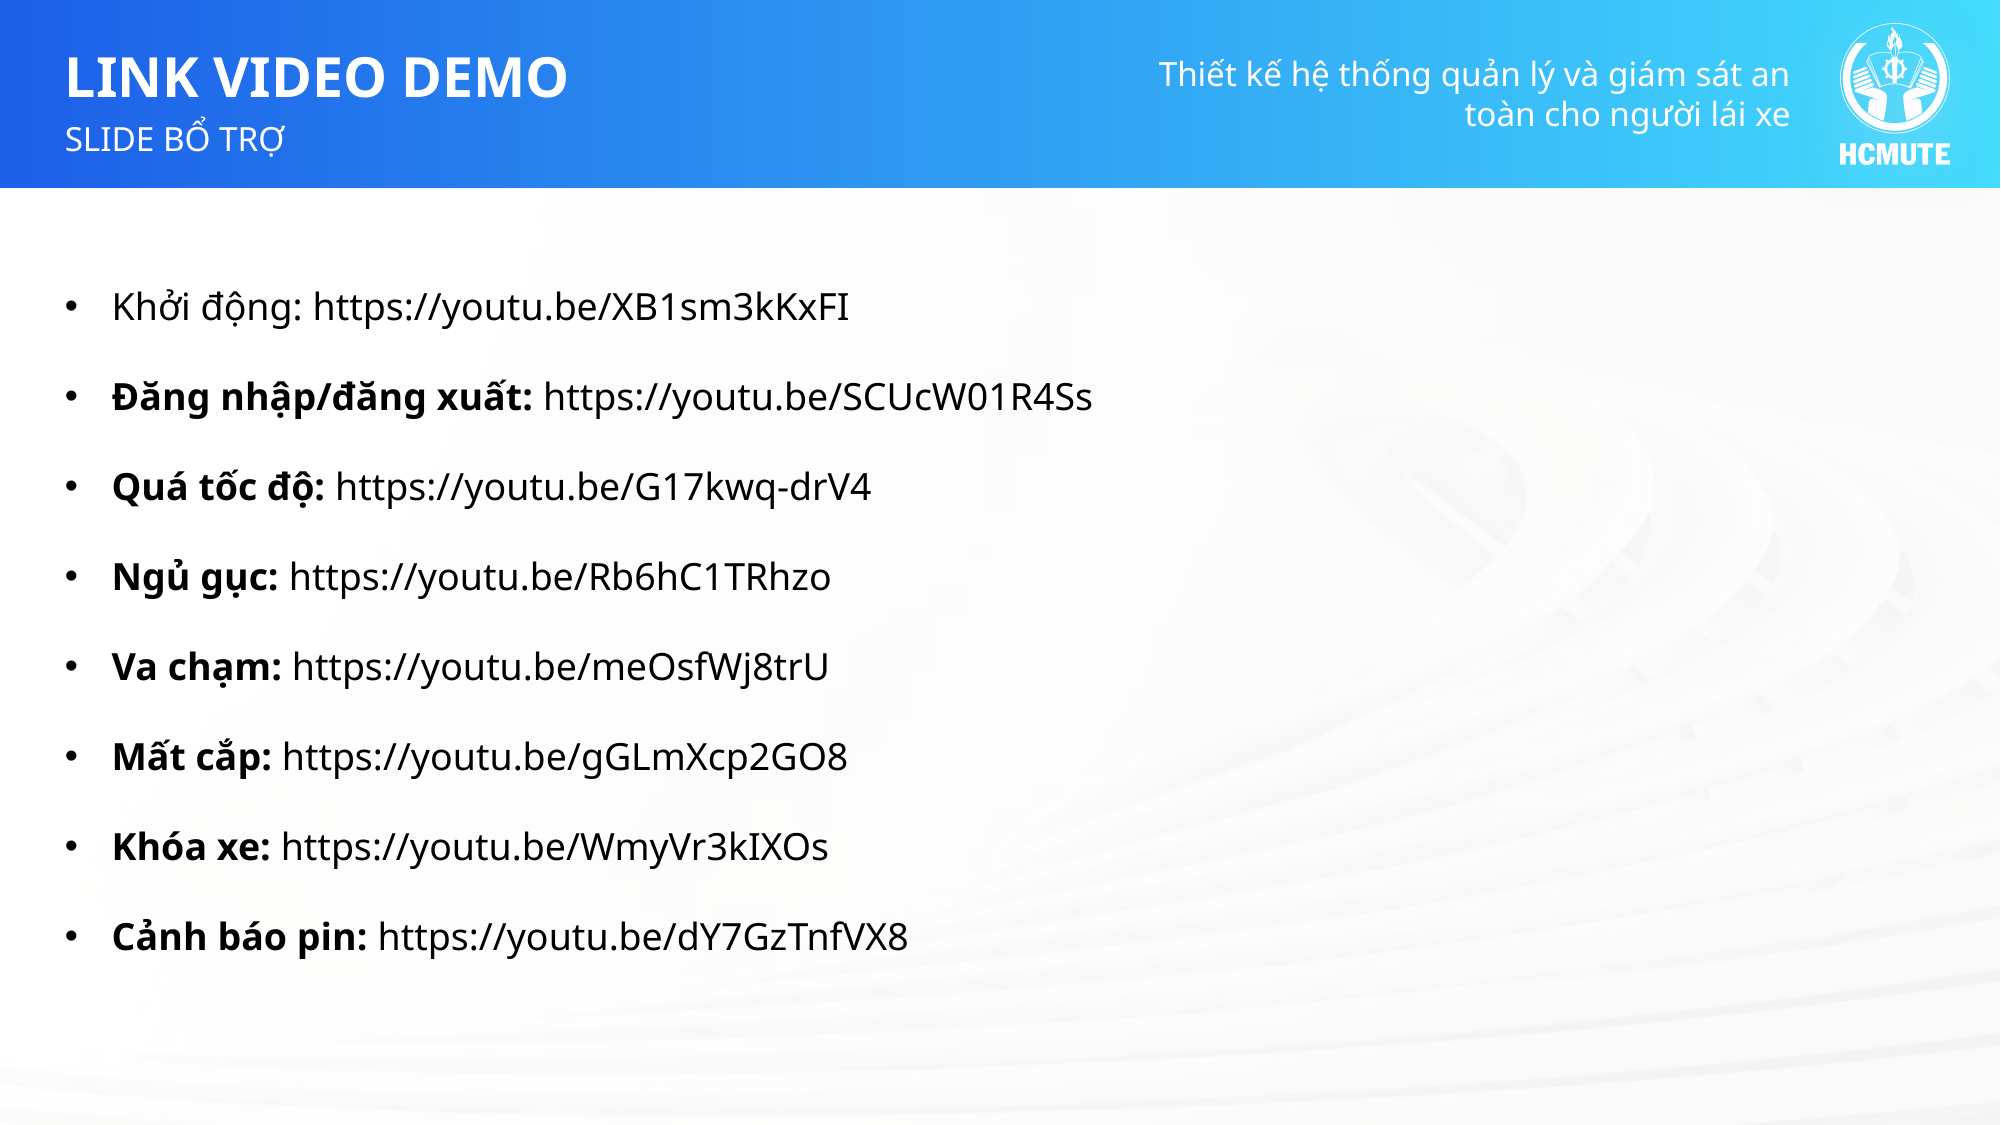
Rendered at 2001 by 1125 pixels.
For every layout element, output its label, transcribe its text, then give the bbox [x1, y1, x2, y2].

text_box Thiết kế hệ thống quản lý và giám sát an toàn cho người lái xe [1114, 46, 1806, 141]
text_box LINK VIDEO DEMO [50, 34, 1057, 116]
text_box [0, 0, 2000, 189]
text_box Khởi động: https://youtu.be/XB1sm3kKxFI Đăng nhập/đăng xuất: https://youtu.be/SCUcW01R4Ss Quá tốc độ: https://youtu.be/G17kwq-drV4 Ngủ gục: https://youtu.be/Rb6hC1TRhzo Va chạm: https://youtu.be/meOsfWj8trU Mất cắp: https://youtu.be/gGLmXcp2GO8 Khóa xe: https://youtu.be/WmyVr3kIXOs Cảnh báo pin: https://youtu.be/dY7GzTnfVX8 [50, 230, 1733, 1008]
text_box SLIDE BỔ TRỢ [50, 111, 536, 166]
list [1840, 23, 1950, 165]
